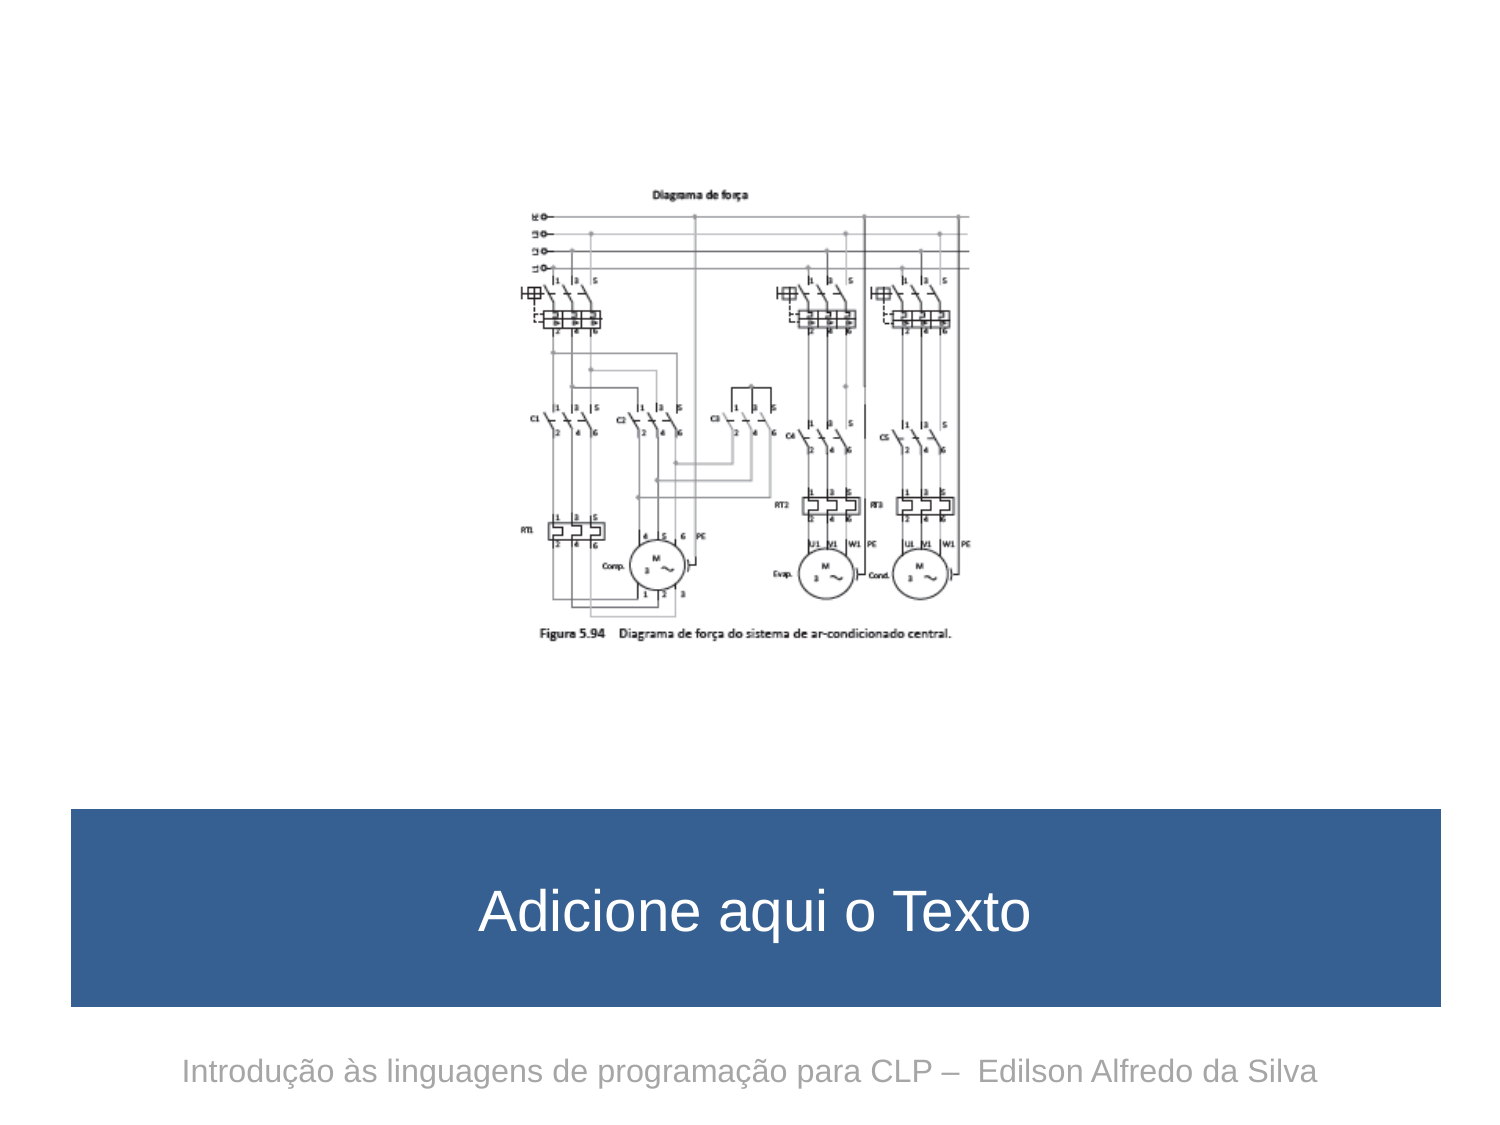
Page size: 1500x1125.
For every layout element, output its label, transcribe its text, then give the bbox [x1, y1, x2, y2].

picture [479, 160, 1015, 657]
text_box Adicione aqui o Texto [70, 808, 1442, 1008]
footer Introdução às linguagens de programação para CLP – Edilson Alfredo da Silva [0, 1042, 1500, 1103]
